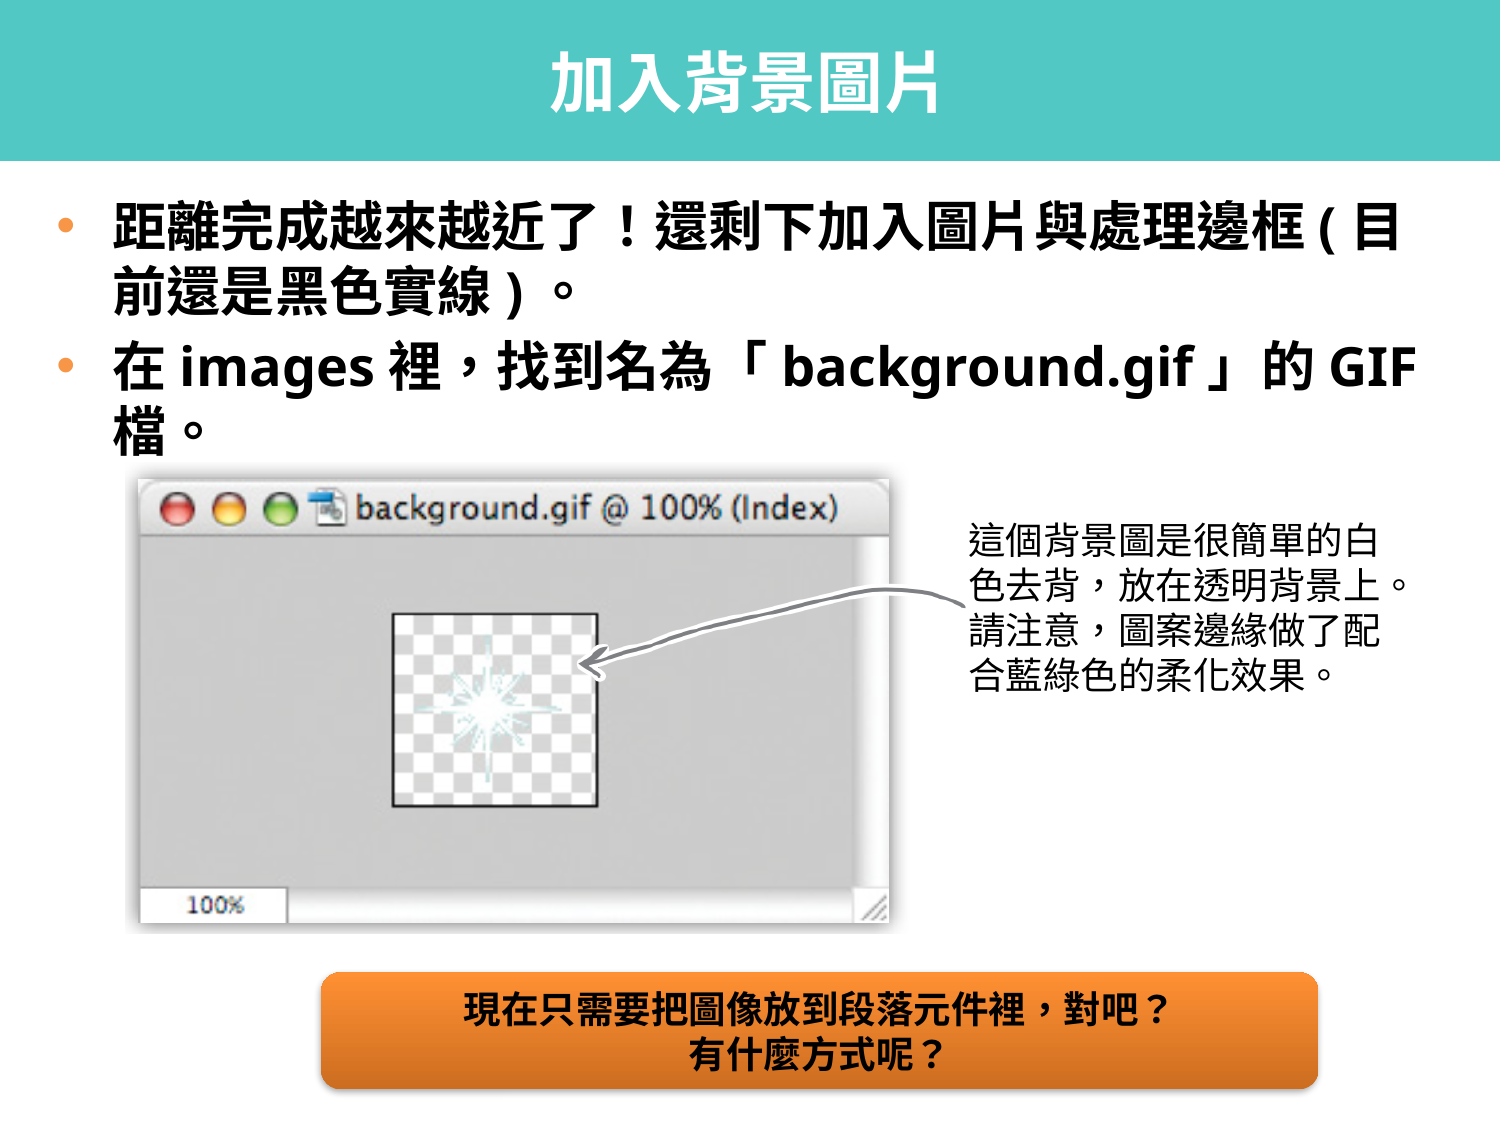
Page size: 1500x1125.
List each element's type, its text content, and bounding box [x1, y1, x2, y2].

text_box 這個背景圖是很簡單的白色去背，放在透明背景上。 請注意，圖案邊緣做了配合藍綠色的柔化效果。 [974, 516, 1405, 697]
title 加入背景圖片 [0, 0, 1500, 161]
list 距離完成越來越近了！還剩下加入圖片與處理邊框(目前還是黑色實線)。 在images裡，找到名為「background.gif」的GIF檔。 [41, 184, 1459, 1106]
picture [125, 462, 969, 935]
text_box 現在只需要把圖像放到段落元件裡，對吧？ 有什麼方式呢？ [321, 972, 1319, 1090]
